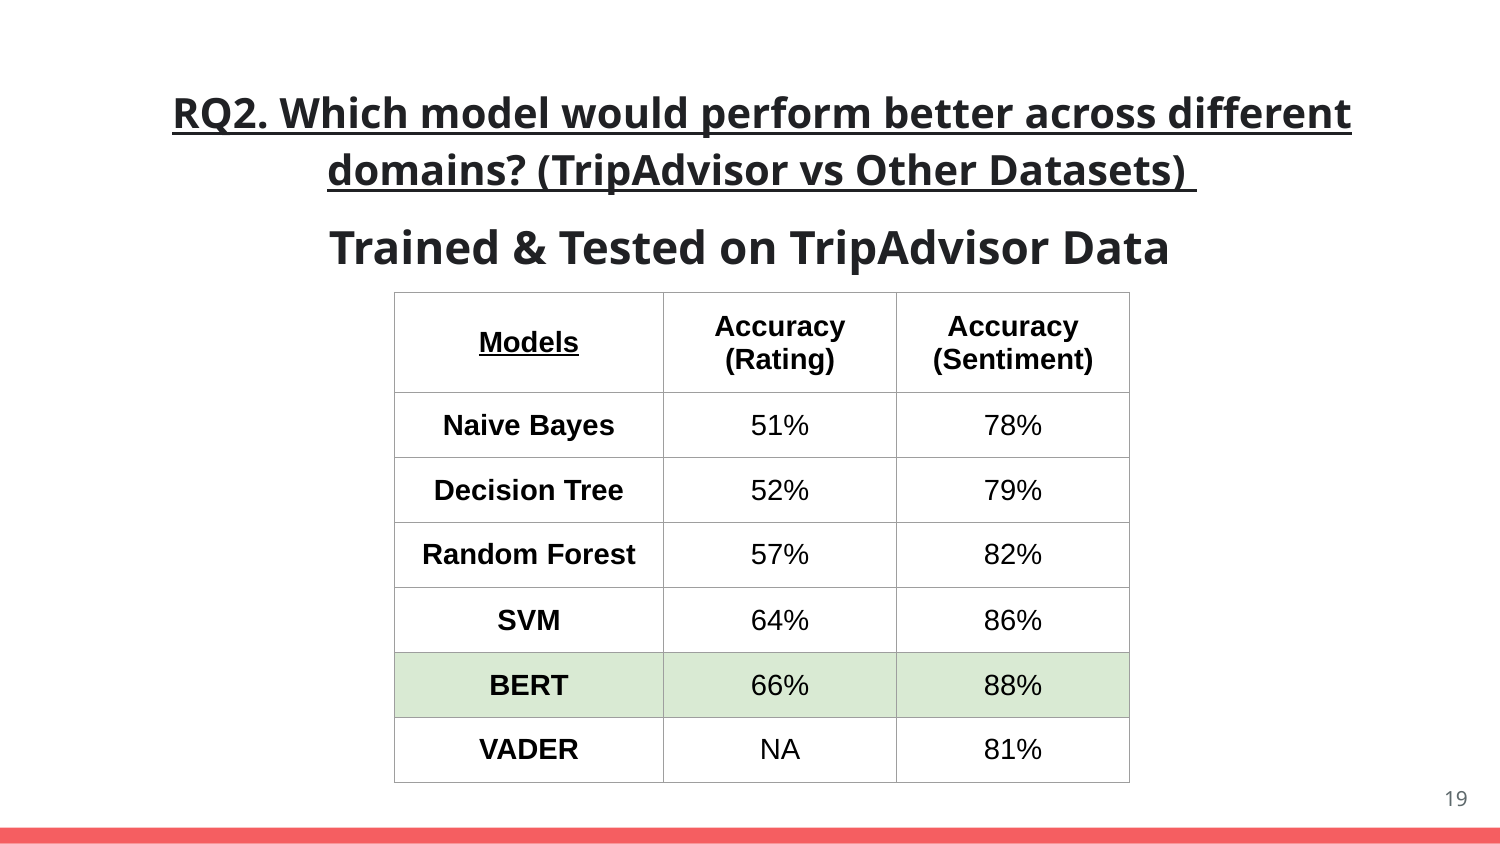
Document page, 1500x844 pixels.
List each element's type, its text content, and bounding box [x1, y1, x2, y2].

table_cell 64% [664, 588, 896, 652]
table_cell 86% [897, 588, 1129, 652]
table_cell 81% [897, 718, 1129, 782]
table_cell 82% [897, 523, 1129, 587]
table_header Models [395, 293, 663, 392]
table_cell VADER [395, 718, 663, 782]
table_cell Naive Bayes [395, 393, 663, 457]
table_header Accuracy (Sentiment) [897, 293, 1129, 392]
table_cell 66% [664, 653, 896, 717]
table_cell SVM [395, 588, 663, 652]
table_cell Decision Tree [395, 458, 663, 522]
table_cell 78% [897, 393, 1129, 457]
table_cell Random Forest [395, 523, 663, 587]
text_box Trained & Tested on TripAdvisor Data [51, 195, 1449, 289]
table_cell 88% [897, 653, 1129, 717]
table_cell NA [664, 718, 896, 782]
table_cell 51% [664, 393, 896, 457]
table_cell 57% [664, 523, 896, 587]
table_header Accuracy (Rating) [664, 293, 896, 392]
table_cell BERT [395, 653, 663, 717]
table_cell 79% [897, 458, 1129, 522]
table_cell 52% [664, 458, 896, 522]
list RQ2. Which model would perform better across different domains? (TripAdvisor vs Other Datasets) [110, 64, 1414, 199]
slide_number ‹#› [1392, 767, 1483, 833]
